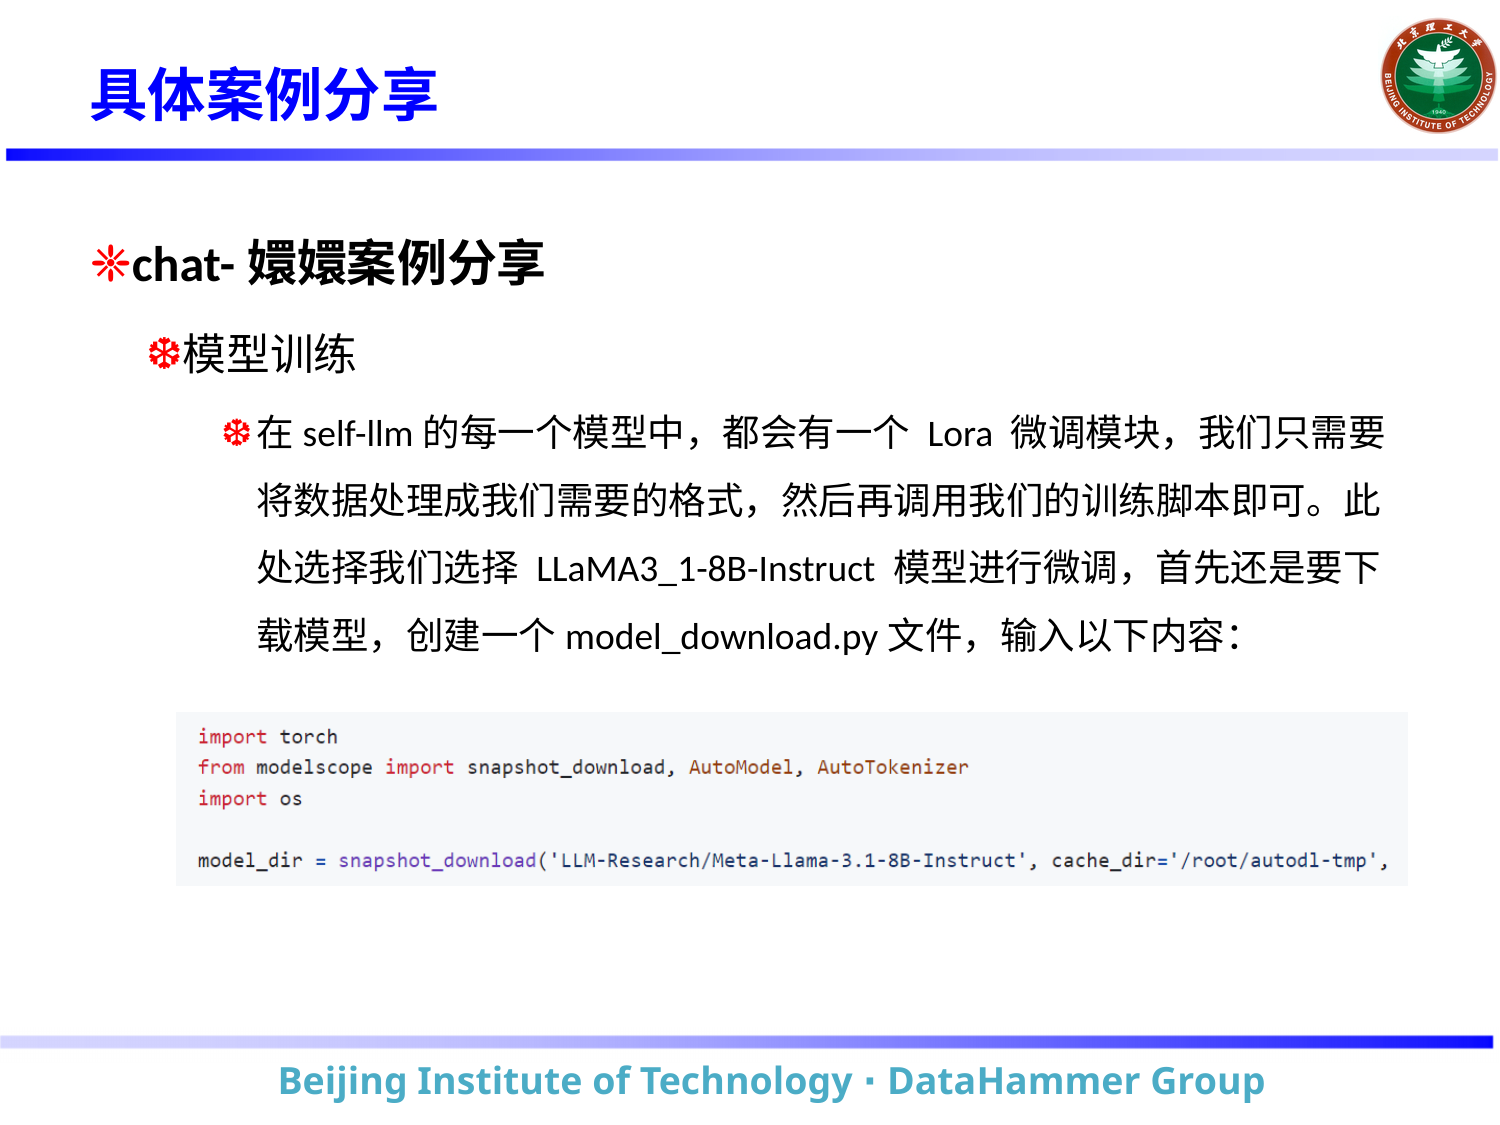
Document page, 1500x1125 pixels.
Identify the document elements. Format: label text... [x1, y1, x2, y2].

list chat-嬛嬛案例分享 模型训练 在self-llm的每一个模型中，都会有一个 Lora 微调模块，我们只需要将数据处理成我们需要的格式，然后再调用我们的训练脚本即可。此处选择我们选择 LLaMA3_1-8B-Instruct 模型进行微调，首先还是要下载模型，创建一个model_download.py文件，输入以下内容： [74, 194, 1426, 767]
title 具体案例分享 [74, 34, 1378, 152]
picture [0, 16, 1500, 169]
picture [0, 1028, 1498, 1063]
picture [176, 712, 1409, 886]
